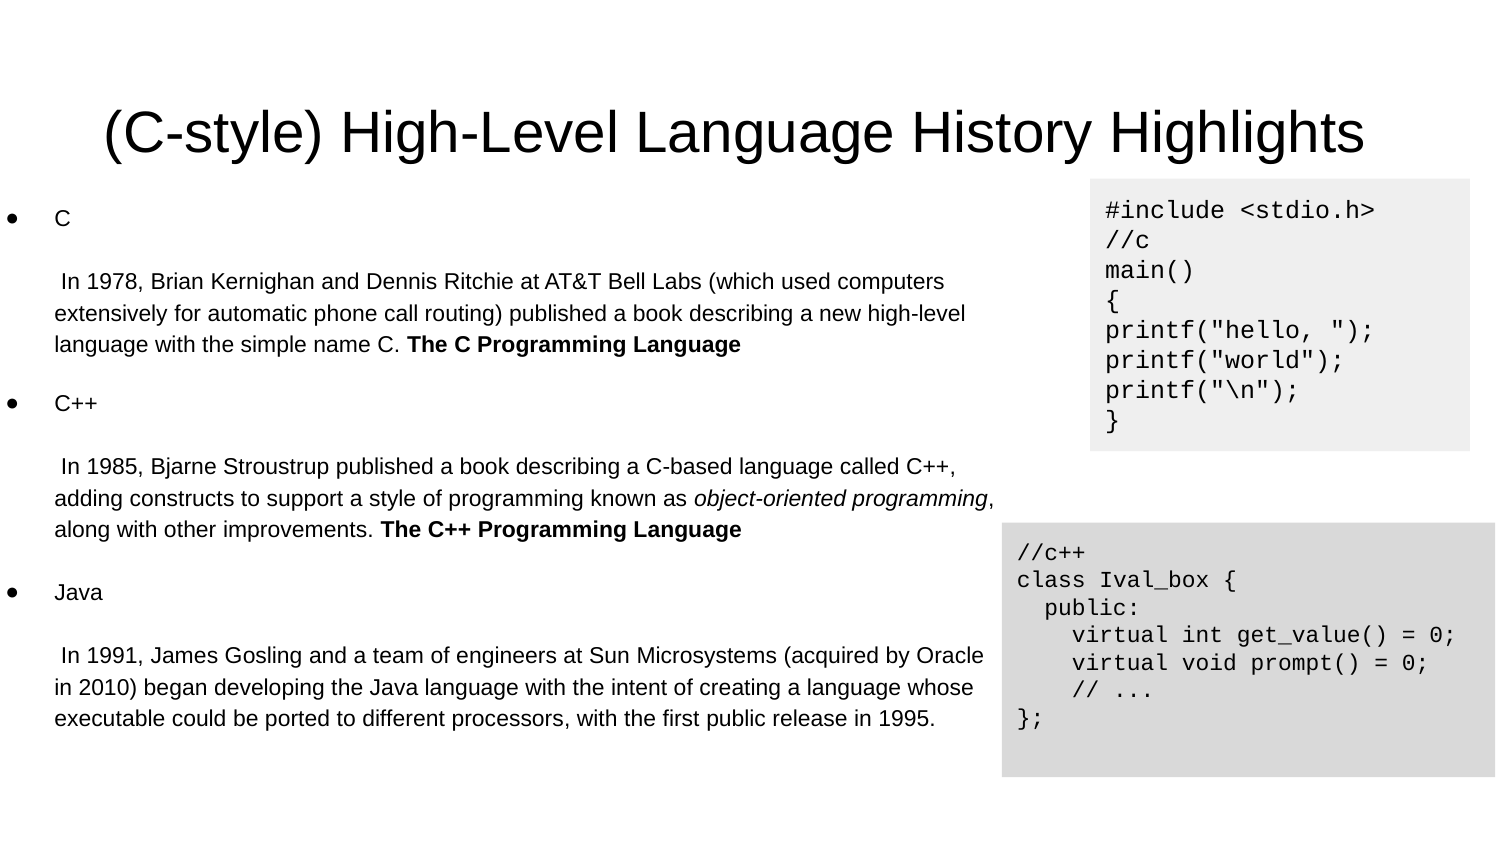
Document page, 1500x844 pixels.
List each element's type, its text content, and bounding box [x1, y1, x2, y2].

list C In 1978, Brian Kernighan and Dennis Ritchie at AT&T Bell Labs (which used computers extensively for automatic phone call routing) published a book describing a new high-level language with the simple name C. The C Programming Language C++ In 1985, Bjarne Stroustrup published a book describing a C-based language called C++, adding constructs to support a style of programming known as object-oriented programming, along with other improvements. The C++ Programming Language Java In 1991, James Gosling and a team of engineers at Sun Microsystems (acquired by Oracle in 2010) began developing the Java language with the intent of creating a language whose executable could be ported to different processors, with the first public release in 1995. [0, 184, 1014, 745]
text_box //c++ class Ival_box { public: virtual int get_value() = 0; virtual void prompt() = 0; // ... }; [1001, 522, 1496, 778]
text_box #include <stdio.h> //c main() { printf("hello, "); printf("world"); printf("\n"); } [1090, 178, 1470, 452]
title (C-style) High-Level Language History Highlights [88, 78, 1487, 173]
